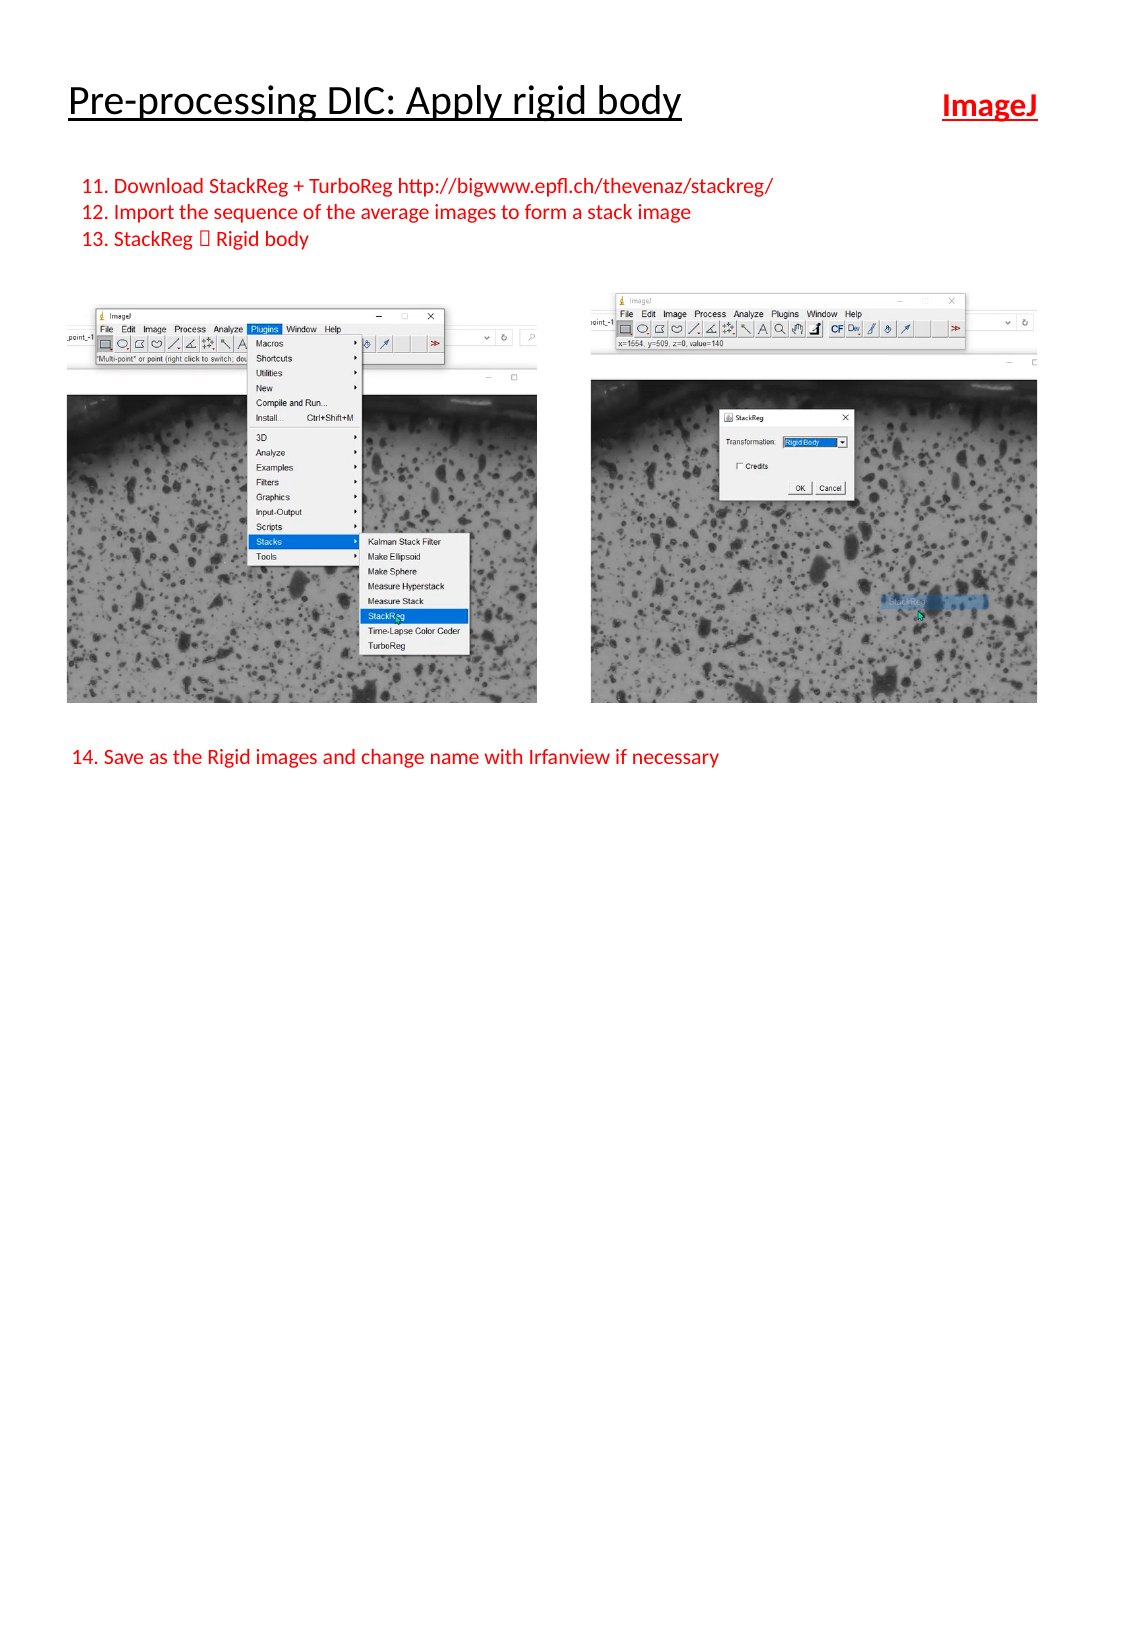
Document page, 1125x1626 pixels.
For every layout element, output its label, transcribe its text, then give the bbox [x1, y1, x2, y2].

picture [66, 304, 537, 703]
text_box 11. Download StackReg + TurboReg http://bigwww.epfl.ch/thevenaz/stackreg/ 12. Import the sequence of the average images to form a stack image 13. StackReg  Rigid body [66, 164, 1073, 258]
text_box ImageJ [927, 76, 1053, 131]
text_box Pre-processing DIC: Apply rigid body [53, 66, 697, 131]
text_box 14. Save as the Rigid images and change name with Irfanview if necessary [56, 735, 736, 776]
picture [590, 292, 1038, 703]
